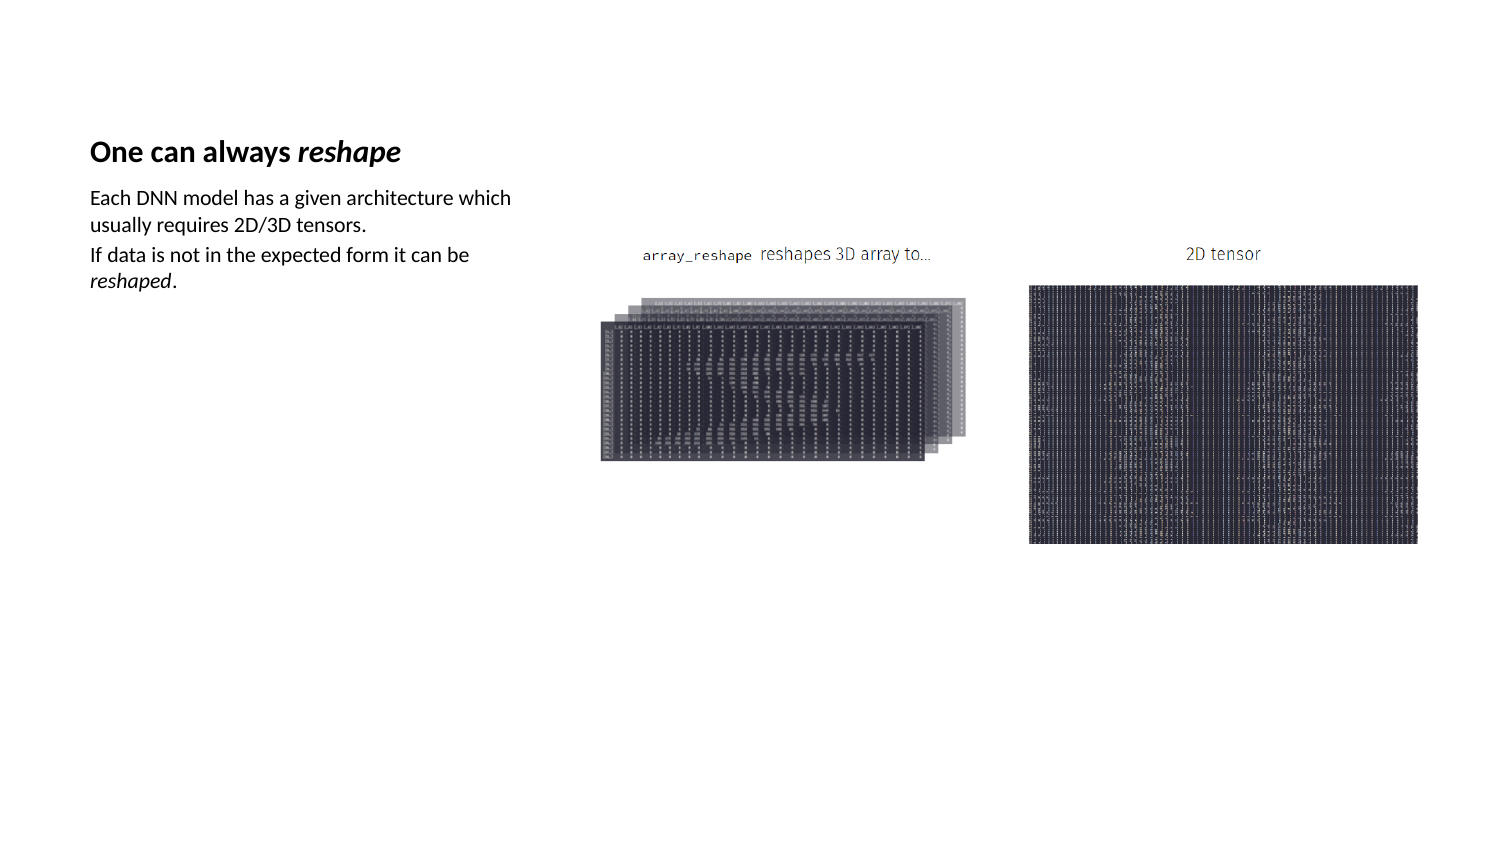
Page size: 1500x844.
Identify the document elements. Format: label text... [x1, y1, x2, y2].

picture [585, 243, 1424, 544]
list Each DNN model has a given architecture which usually requires 2D/3D tensors. If data is not in the expected form it can be reshaped. [75, 176, 569, 754]
title One can always reshape [75, 33, 569, 176]
